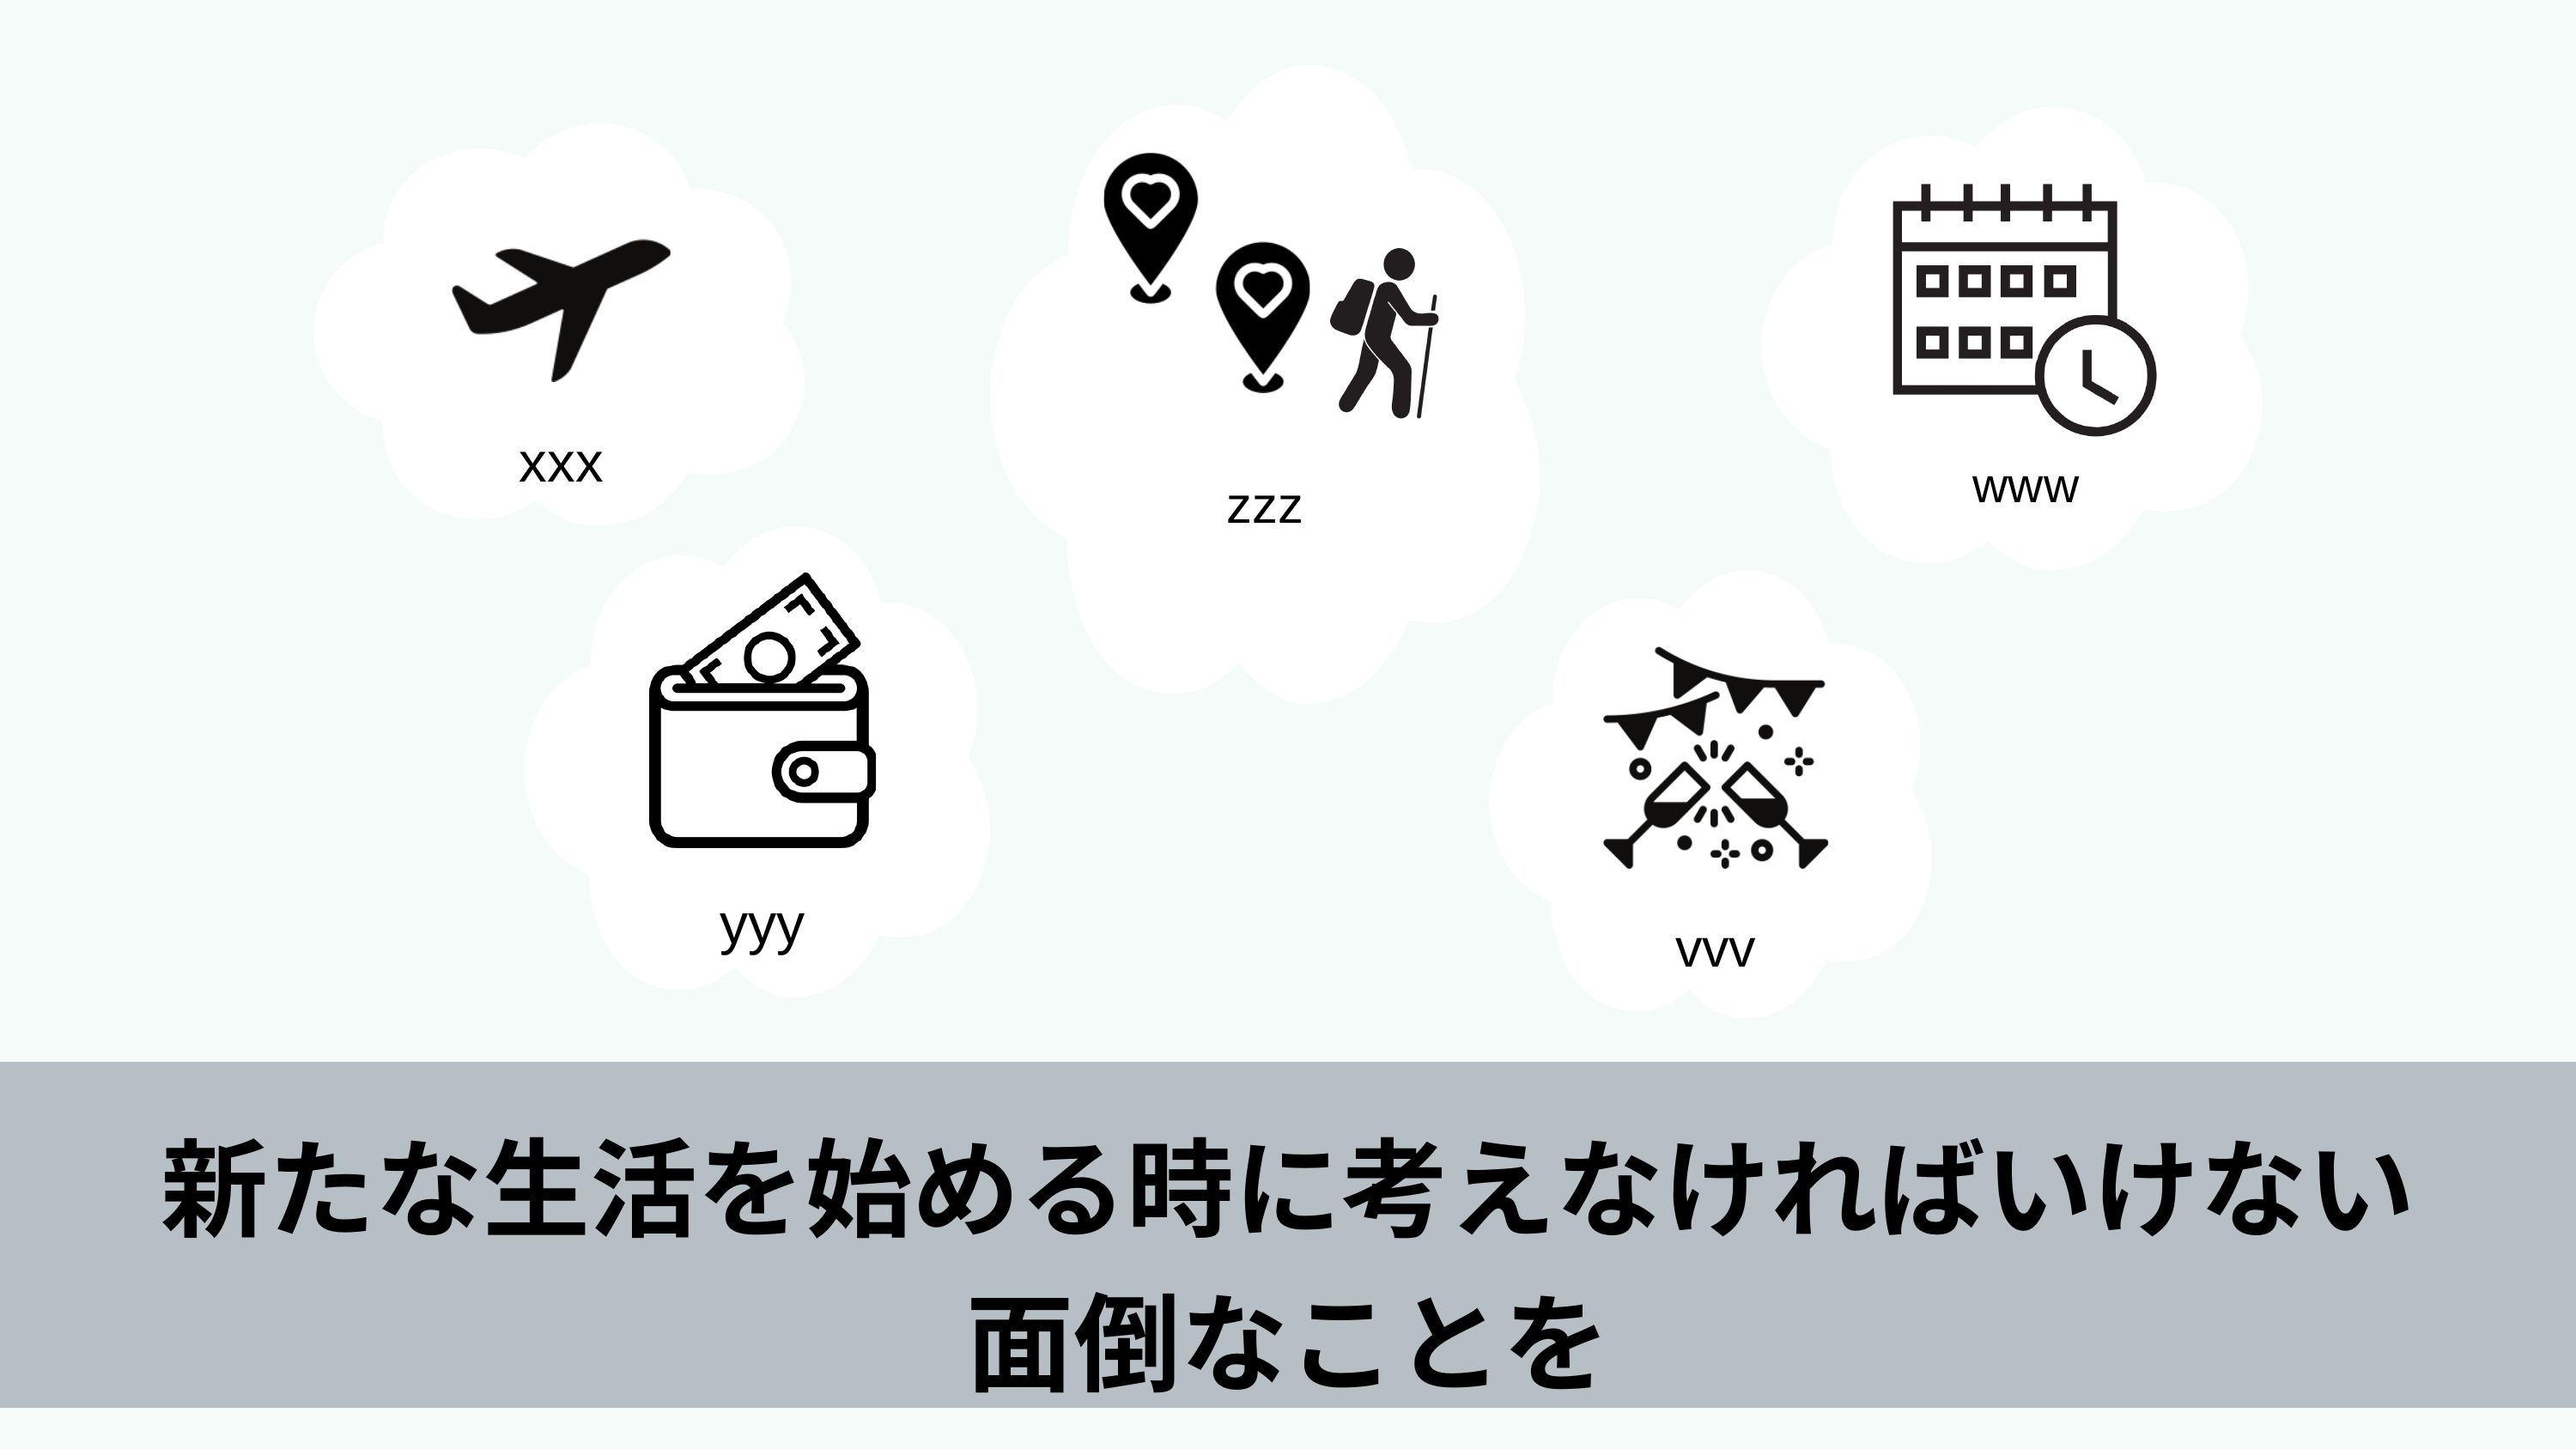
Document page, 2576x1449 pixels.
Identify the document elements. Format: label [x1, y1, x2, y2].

text_box [1489, 570, 1941, 1022]
text_box [0, 1061, 2576, 1408]
text_box [1760, 106, 2270, 573]
text_box [989, 64, 1549, 707]
text_box [313, 123, 814, 529]
text_box [524, 525, 999, 1001]
